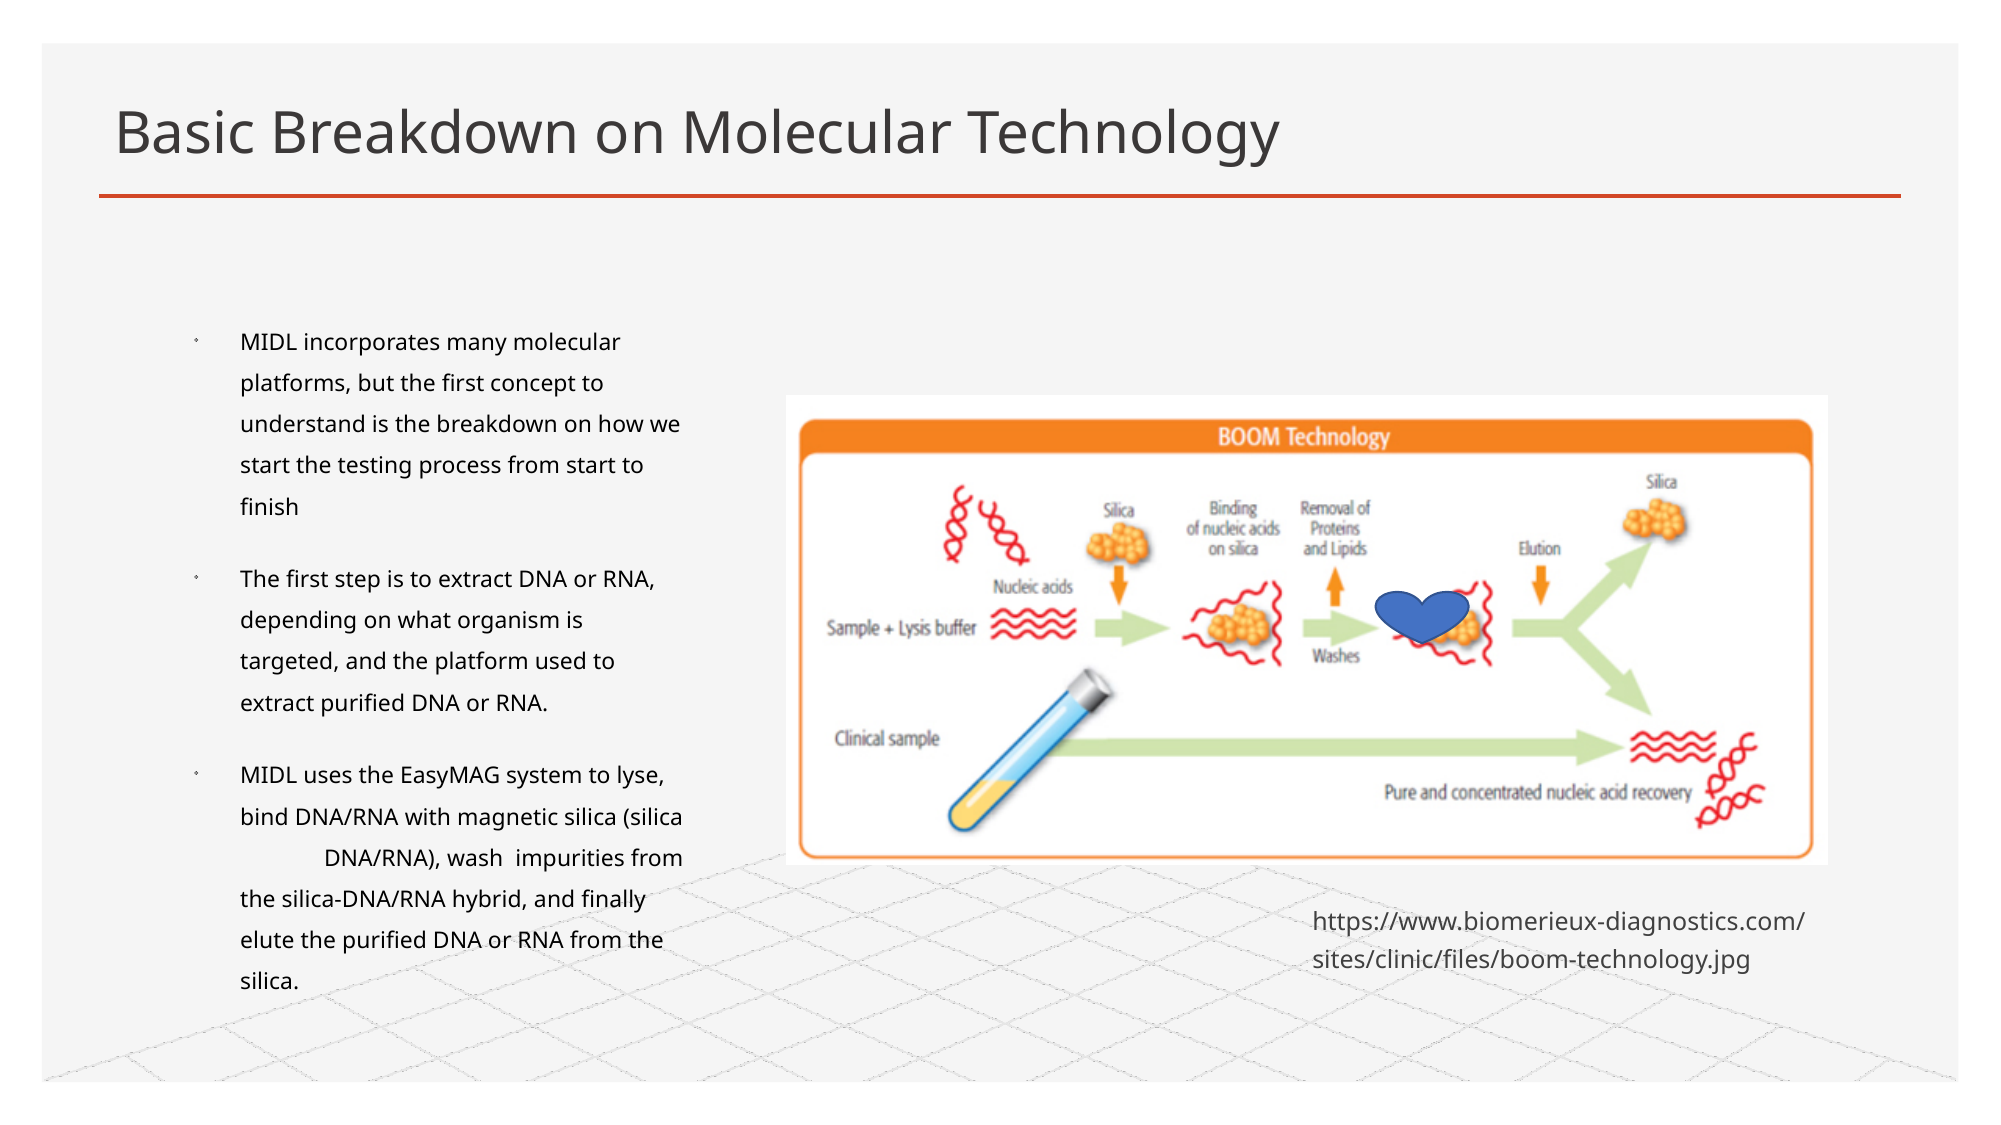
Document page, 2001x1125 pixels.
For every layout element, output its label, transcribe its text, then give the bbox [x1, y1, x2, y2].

title Basic Breakdown on Molecular Technology [99, 73, 1901, 197]
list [786, 395, 1828, 865]
picture [44, 787, 1956, 1081]
text_box https://www.biomerieux-diagnostics.com/sites/clinic/files/boom-technology.jpg [1297, 890, 1844, 1034]
list MIDL incorporates many molecular platforms, but the first concept to understand is the breakdown on how we start the testing process from start to finish The first step is to extract DNA or RNA, depending on what organism is targeted, and the platform used to extract purified DNA or RNA. MIDL uses the EasyMAG system to lyse, bind DNA/RNA with magnetic silica (silica DNA/RNA), wash impurities from the silica-DNA/RNA hybrid, and finally elute the purified DNA or RNA from the silica. [178, 247, 703, 1014]
